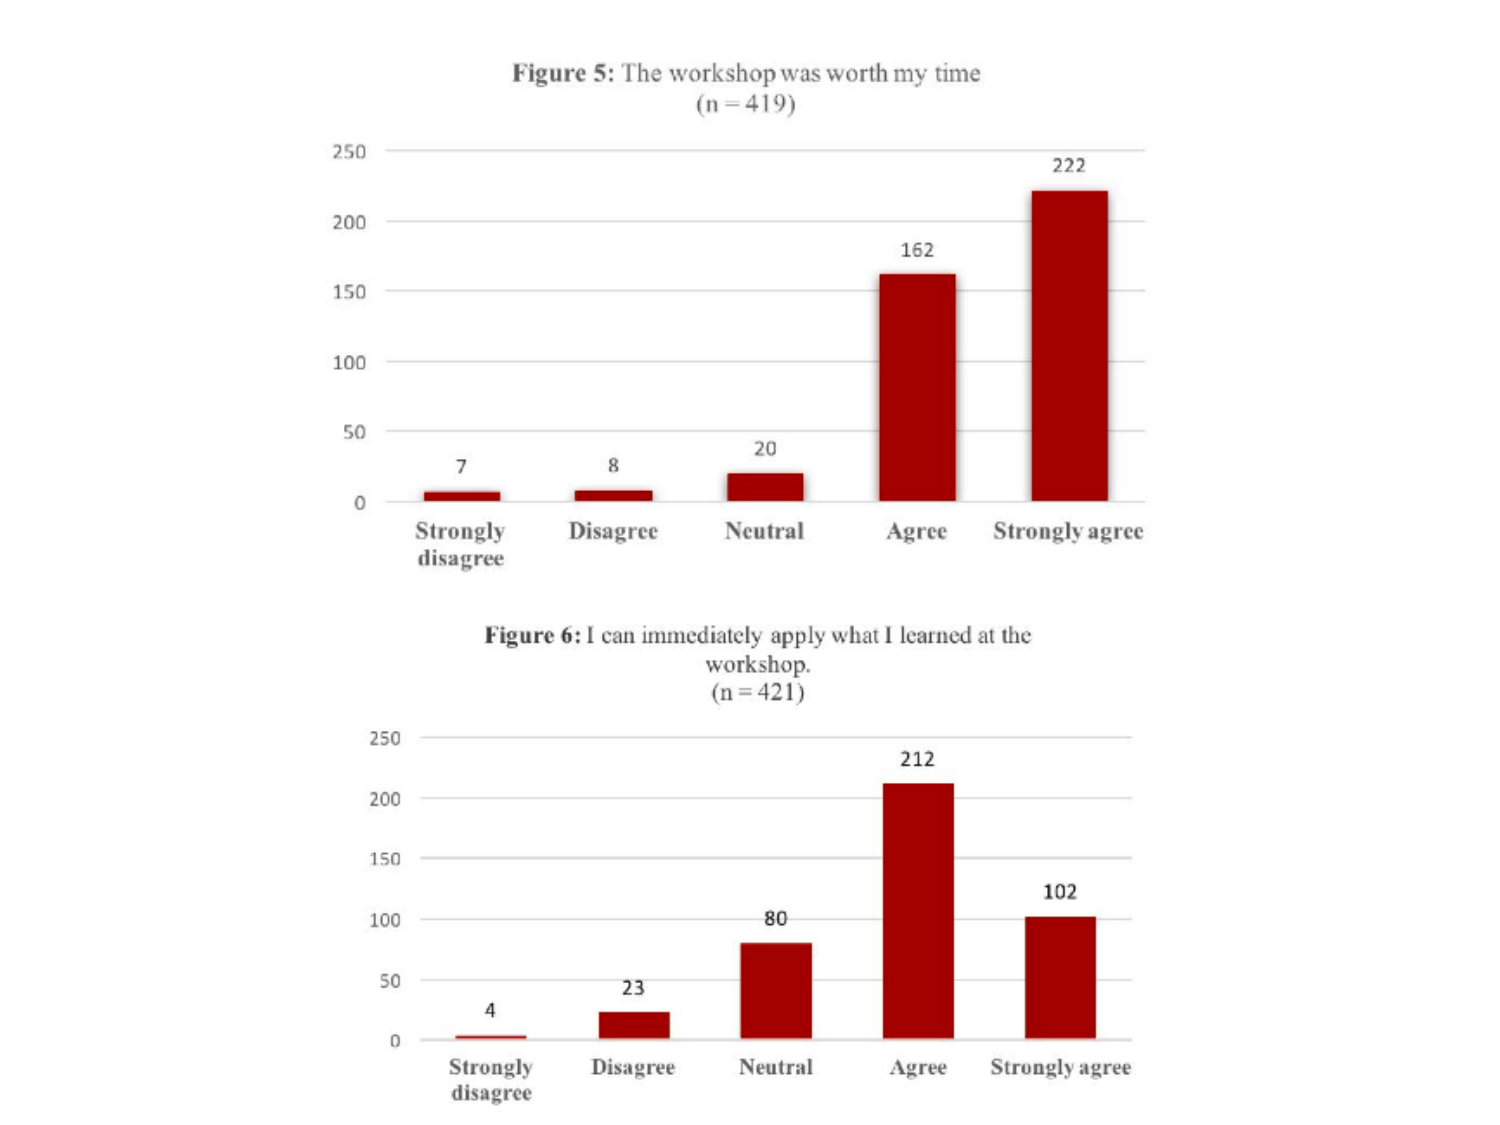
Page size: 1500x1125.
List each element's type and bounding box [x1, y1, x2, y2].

picture [278, 0, 1221, 1125]
